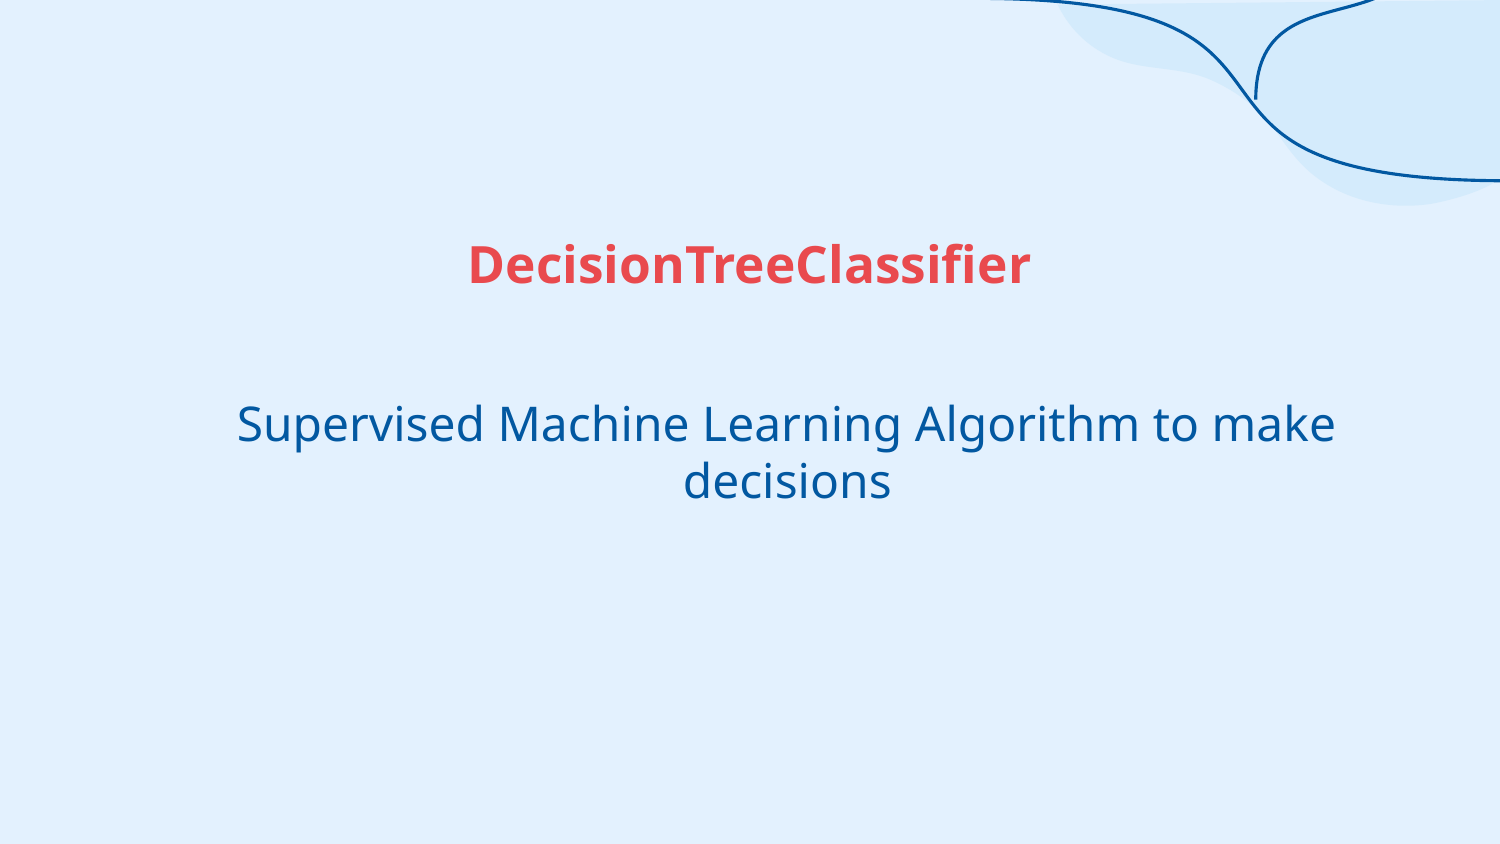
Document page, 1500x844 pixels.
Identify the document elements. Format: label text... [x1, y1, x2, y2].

title DecisionTreeClassifier [116, 217, 1383, 310]
list Supervised Machine Learning Algorithm to make decisions [116, 378, 1383, 594]
